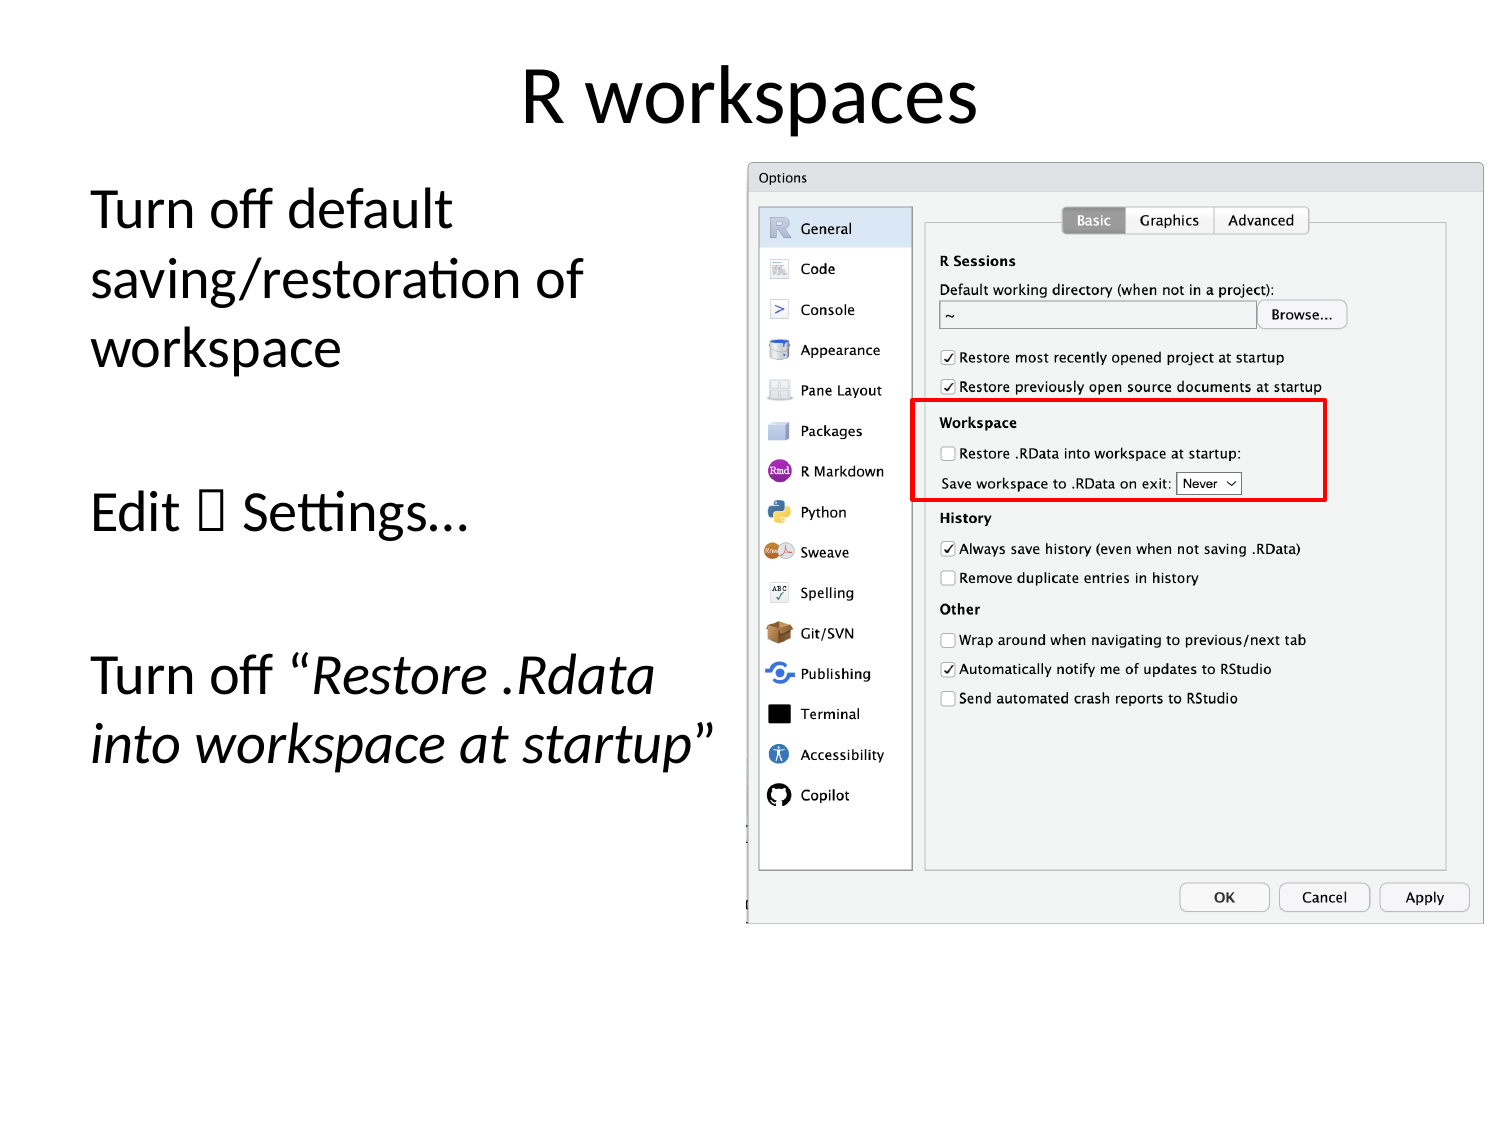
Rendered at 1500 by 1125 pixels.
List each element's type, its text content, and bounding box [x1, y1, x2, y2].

title R workspaces [75, 12, 1425, 162]
picture [746, 161, 1484, 925]
list Turn off default saving/restoration of workspace Edit  Settings… Turn off “Restore .Rdata into workspace at startup” [75, 162, 747, 1075]
